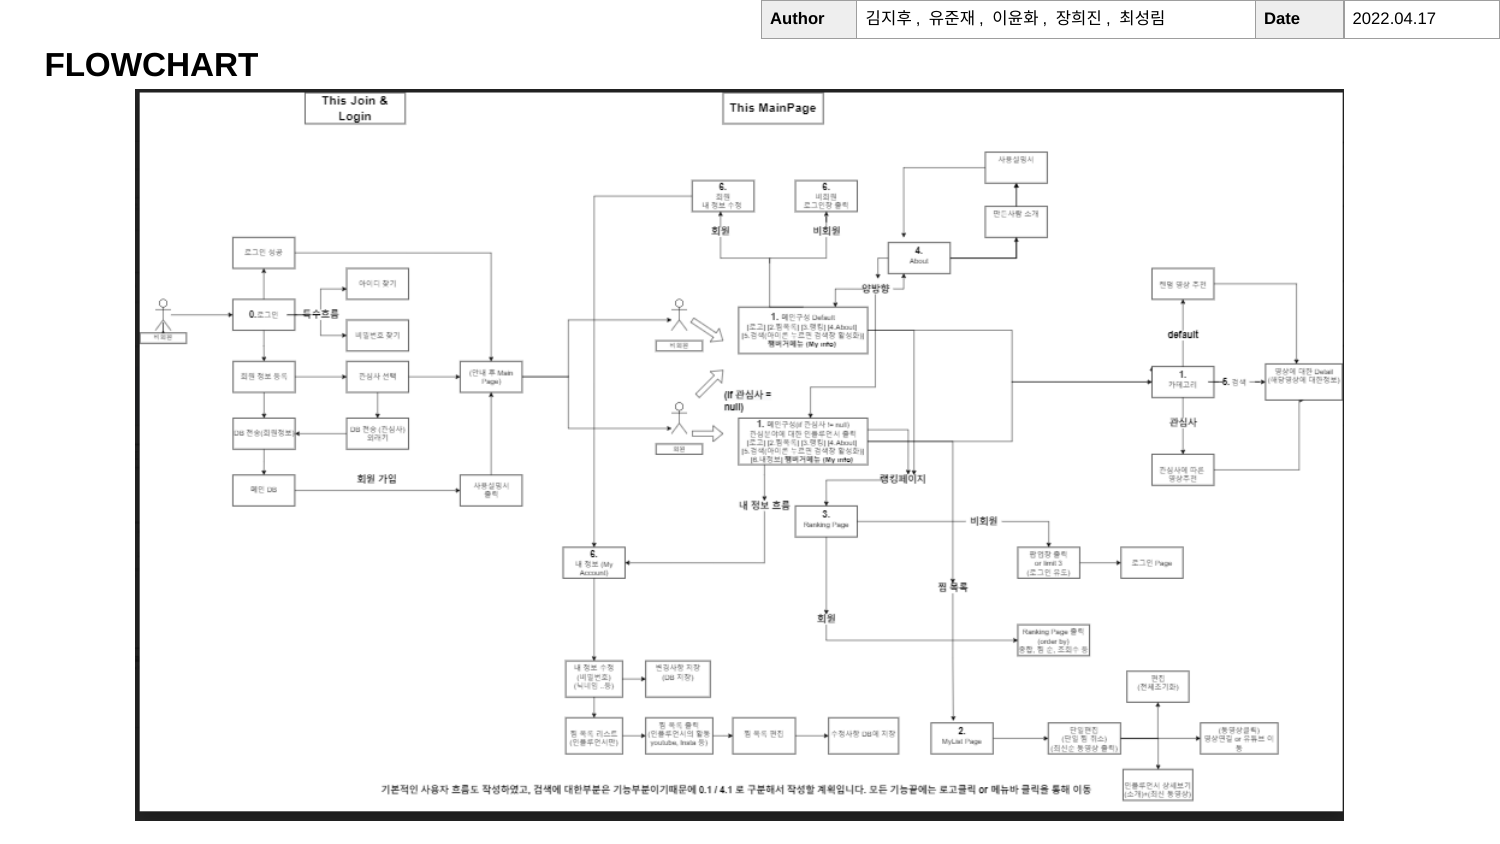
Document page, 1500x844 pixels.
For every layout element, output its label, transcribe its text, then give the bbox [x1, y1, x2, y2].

table_header Date [1256, 1, 1343, 38]
table_header Author [762, 1, 856, 38]
table_header 2022.04.17 [1345, 1, 1499, 38]
table_header 김지후, 유준재, 이윤화, 장희진, 최성림 [857, 1, 1255, 38]
picture [135, 89, 1345, 821]
text_box FLOWCHART [29, 28, 387, 99]
